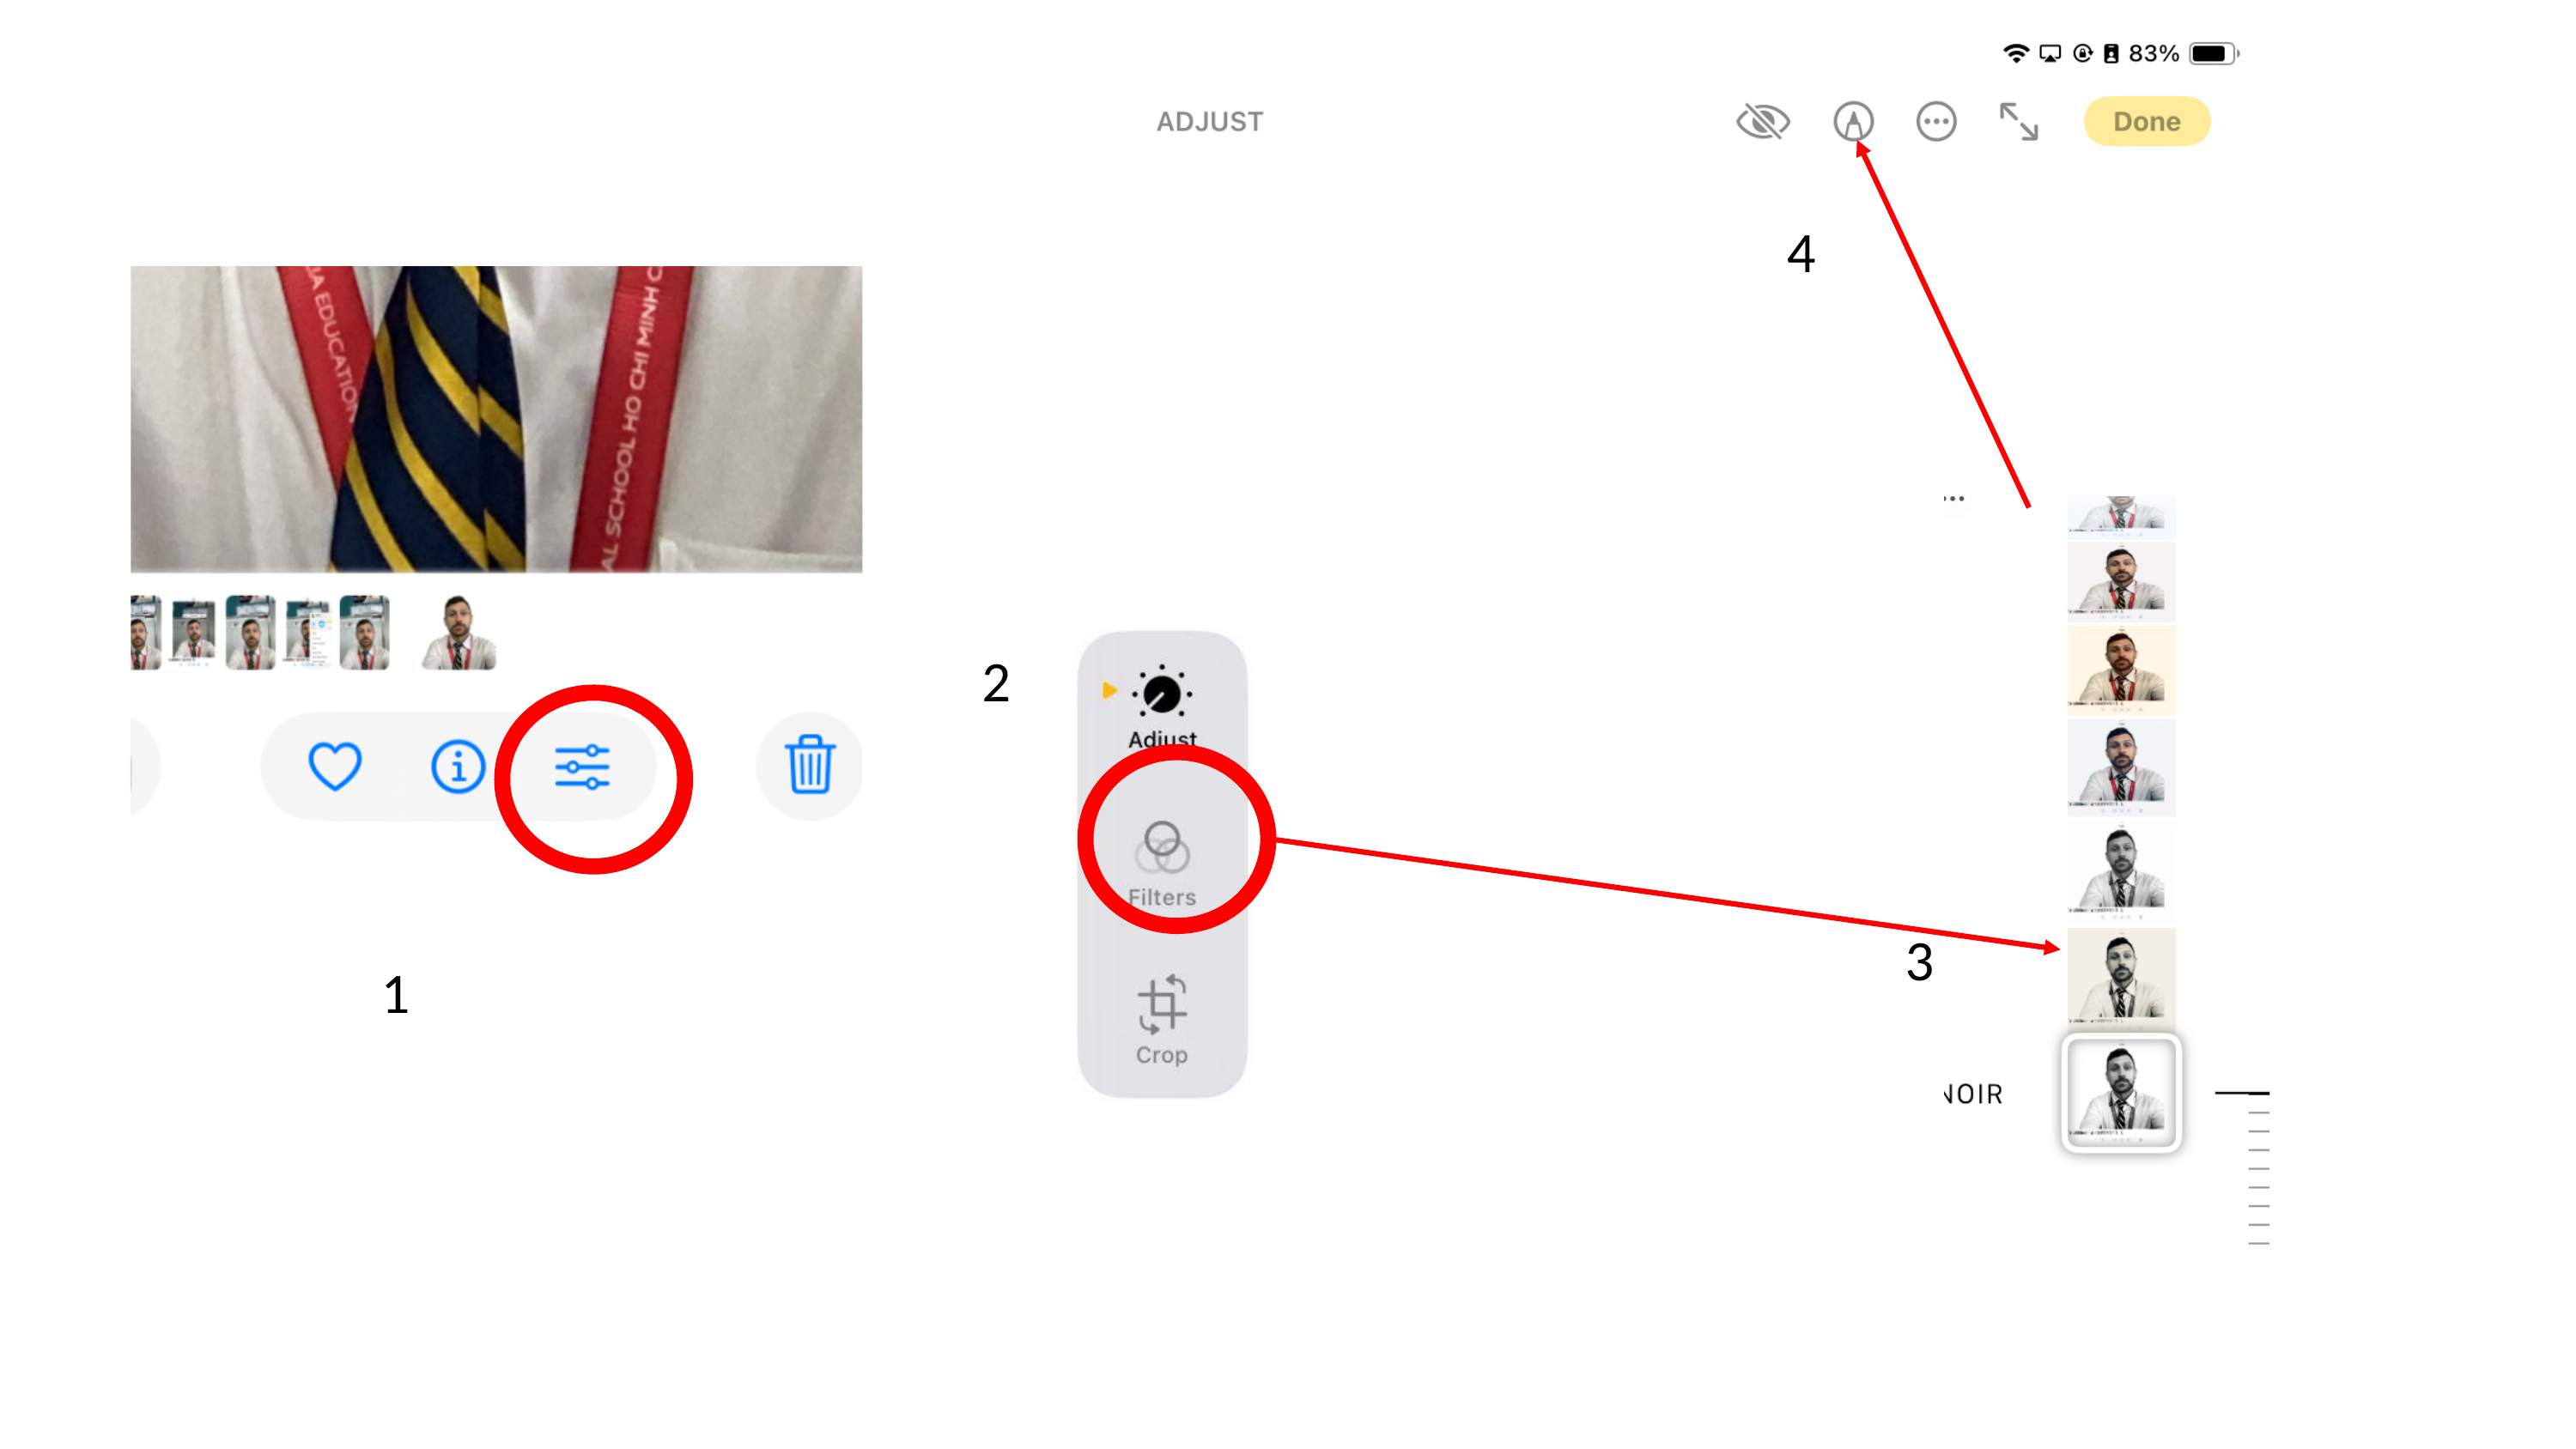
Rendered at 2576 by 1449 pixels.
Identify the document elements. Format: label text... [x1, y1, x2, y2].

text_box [1273, 839, 2061, 950]
picture [1944, 496, 2328, 1250]
picture [1017, 562, 1380, 1184]
picture [131, 265, 863, 903]
text_box 1 [368, 943, 551, 1040]
text_box 2 [969, 632, 1012, 730]
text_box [1856, 139, 2030, 508]
text_box 3 [1892, 958, 1940, 1009]
picture [1051, 34, 2250, 297]
